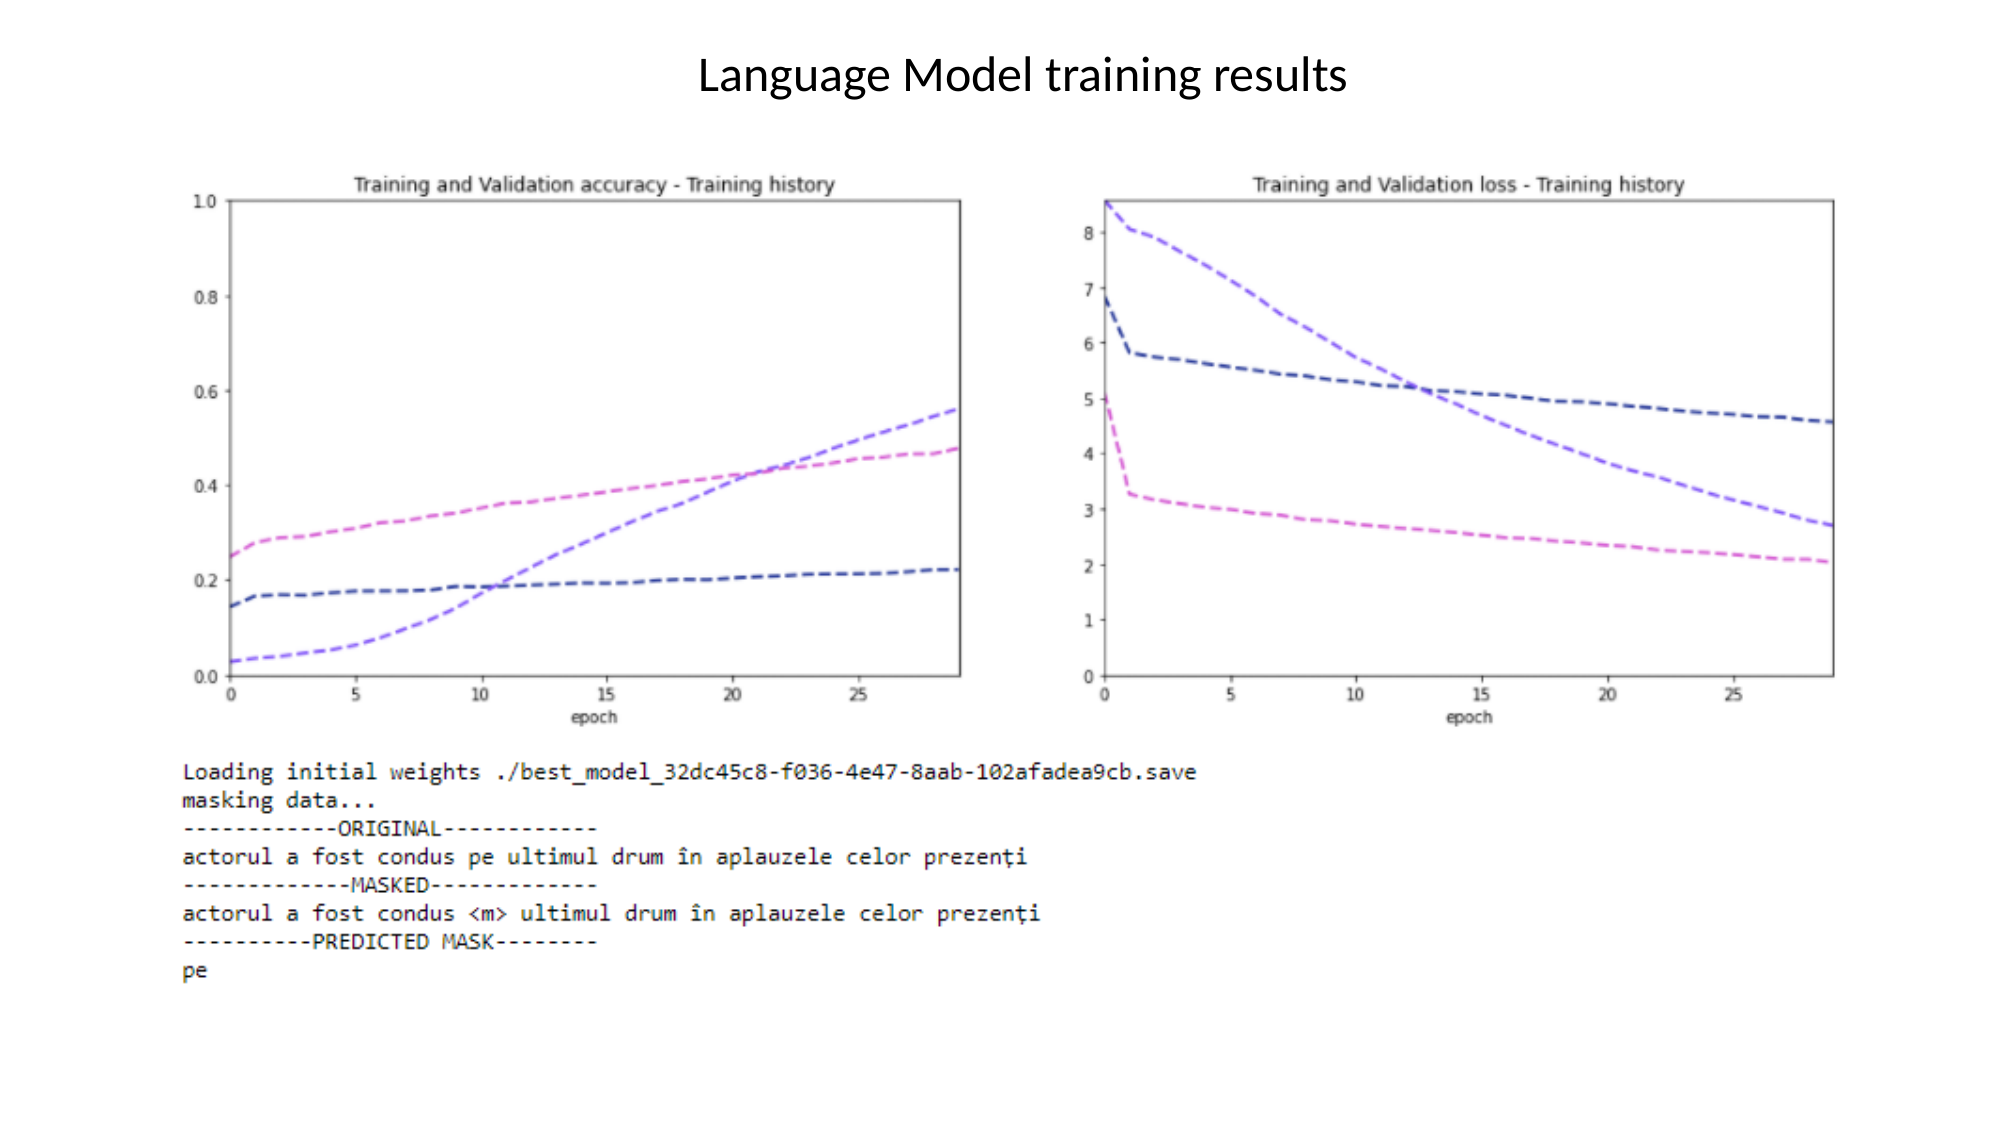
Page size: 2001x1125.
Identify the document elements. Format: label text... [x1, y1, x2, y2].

text_box Language Model training results [683, 34, 1431, 110]
picture [149, 163, 1850, 991]
